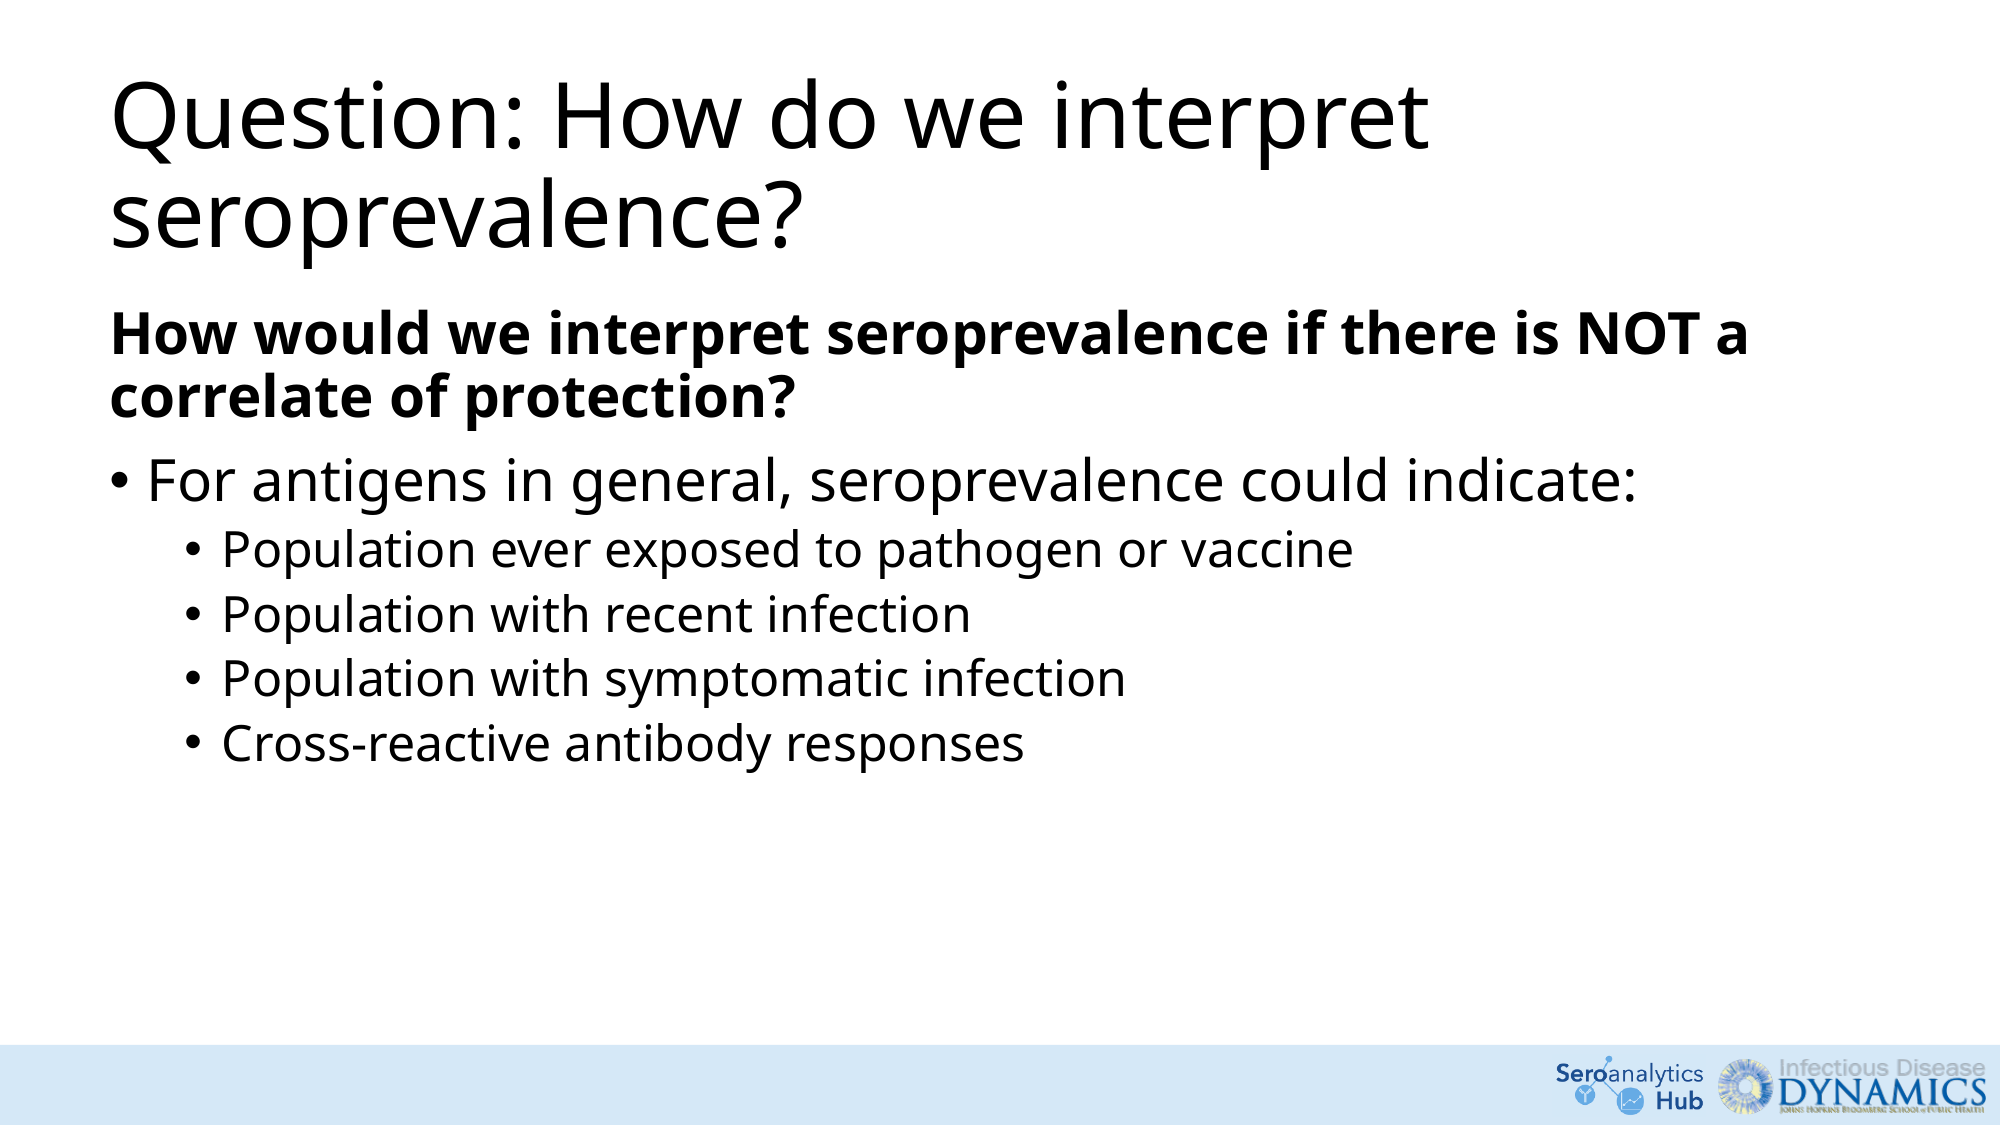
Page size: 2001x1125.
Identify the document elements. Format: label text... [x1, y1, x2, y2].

picture [1719, 1059, 1986, 1115]
list How would we interpret seroprevalence if there is NOT a correlate of protection? For antigens in general, seroprevalence could indicate: Population ever exposed to pathogen or vaccine Population with recent infection Population with symptomatic infection Cross-reactive antibody responses [94, 297, 1820, 1011]
title Question: How do we interpret seroprevalence? [94, 59, 1908, 278]
